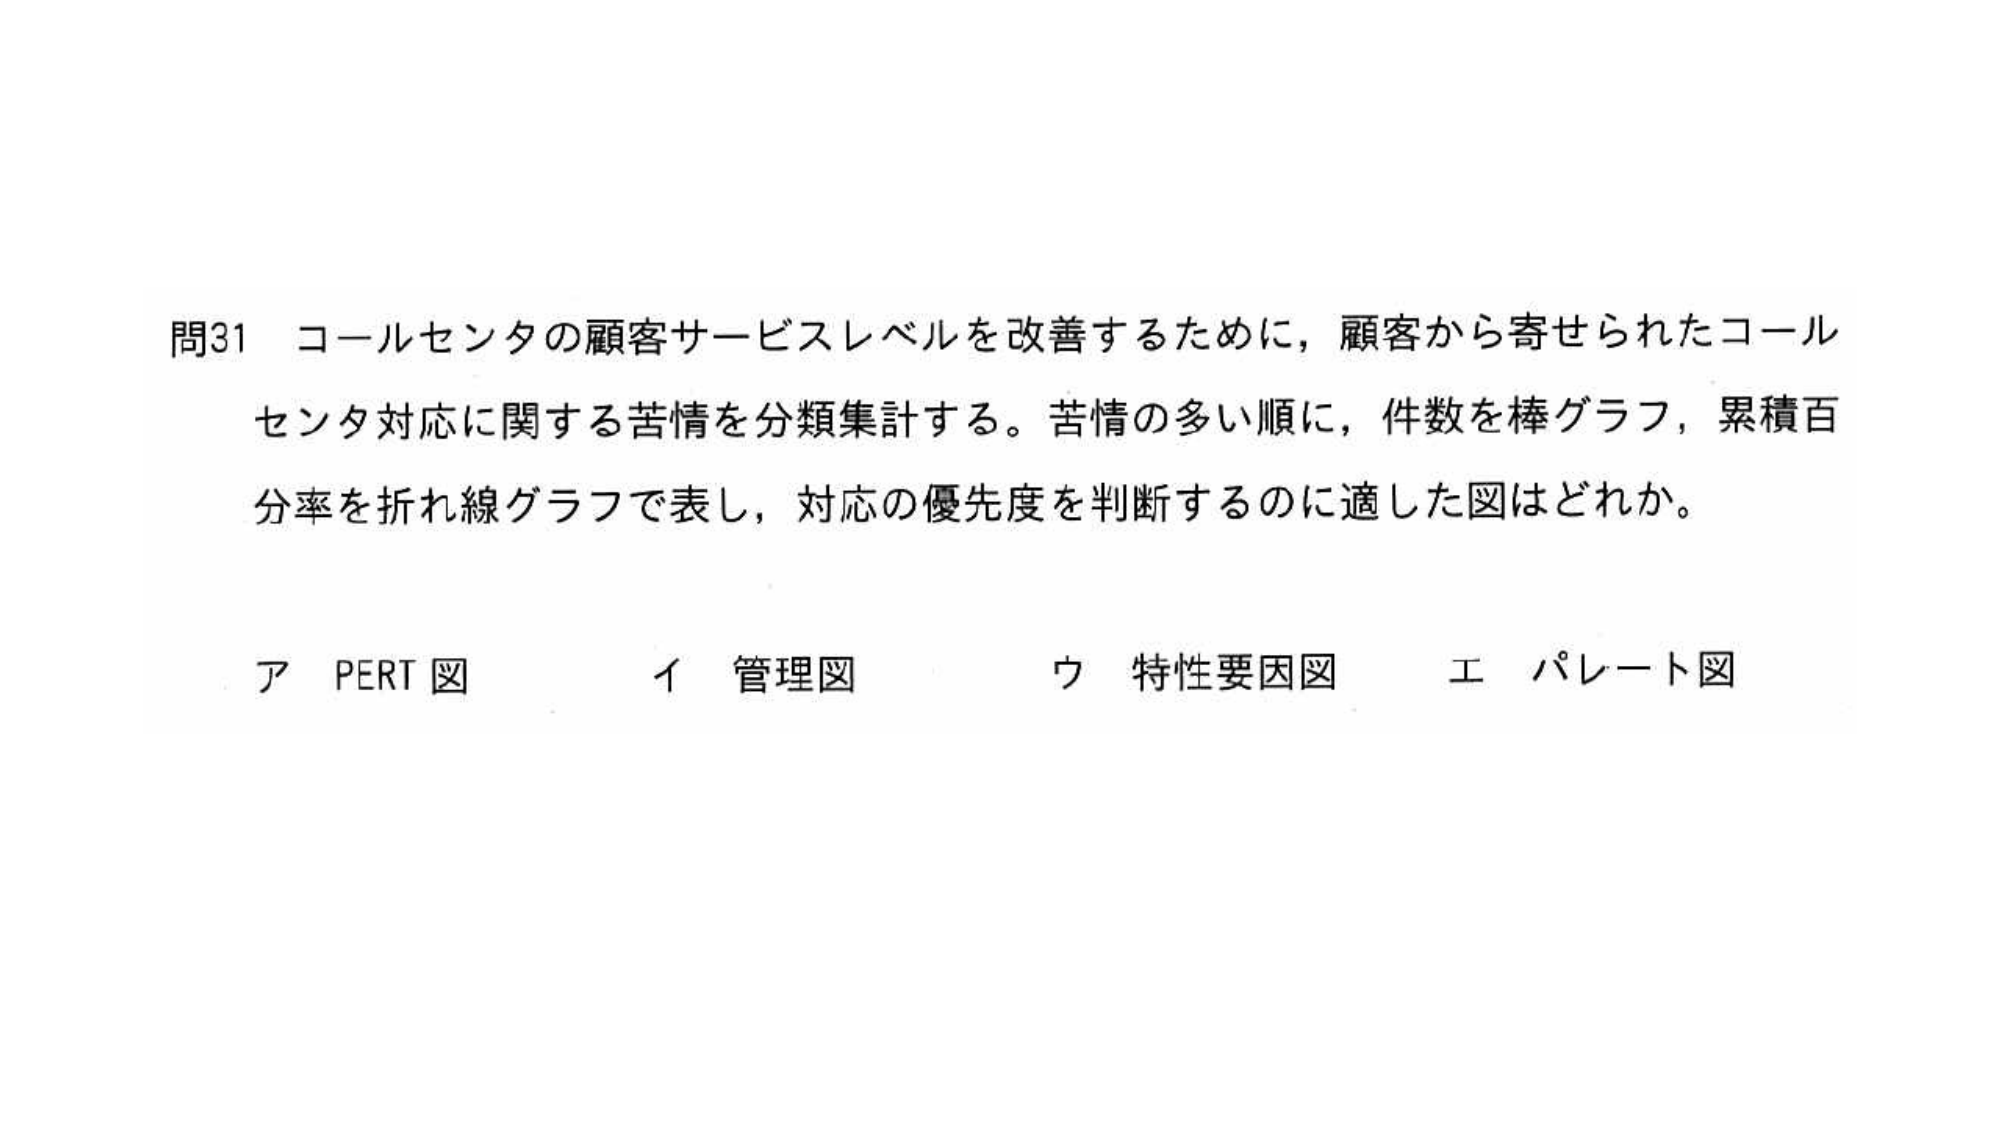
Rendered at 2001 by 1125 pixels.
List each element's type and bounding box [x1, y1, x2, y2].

picture [143, 287, 1857, 734]
